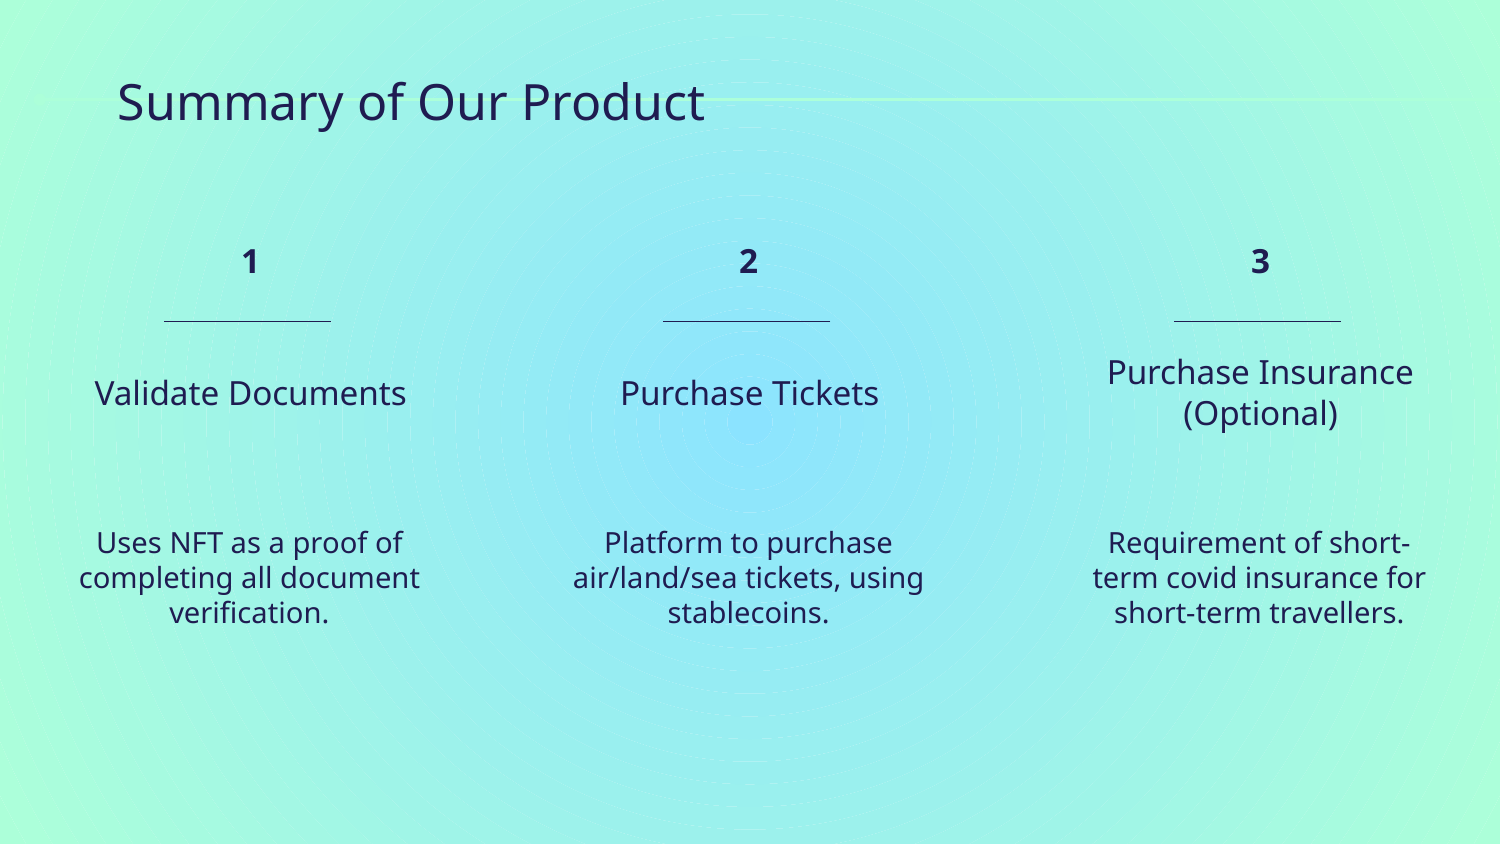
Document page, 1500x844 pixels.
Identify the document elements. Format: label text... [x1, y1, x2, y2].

text_box Requirement of short-term covid insurance for short-term travellers. [1060, 440, 1458, 715]
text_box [237, 322, 334, 332]
text_box Purchase Tickets [550, 352, 950, 431]
text_box Purchase Insurance (Optional) [1060, 352, 1461, 431]
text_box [1171, 322, 1263, 332]
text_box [663, 322, 830, 329]
text_box 3 [1197, 206, 1325, 314]
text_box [1262, 322, 1340, 331]
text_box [163, 322, 238, 331]
text_box 2 [685, 206, 813, 314]
text_box Platform to purchase air/land/sea tickets, using stablecoins. [550, 440, 948, 715]
text_box Uses NFT as a proof of completing all document verification. [51, 440, 448, 715]
title Summary of Our Product [102, 55, 1101, 144]
text_box 1 [187, 206, 315, 314]
text_box Validate Documents [51, 352, 451, 431]
